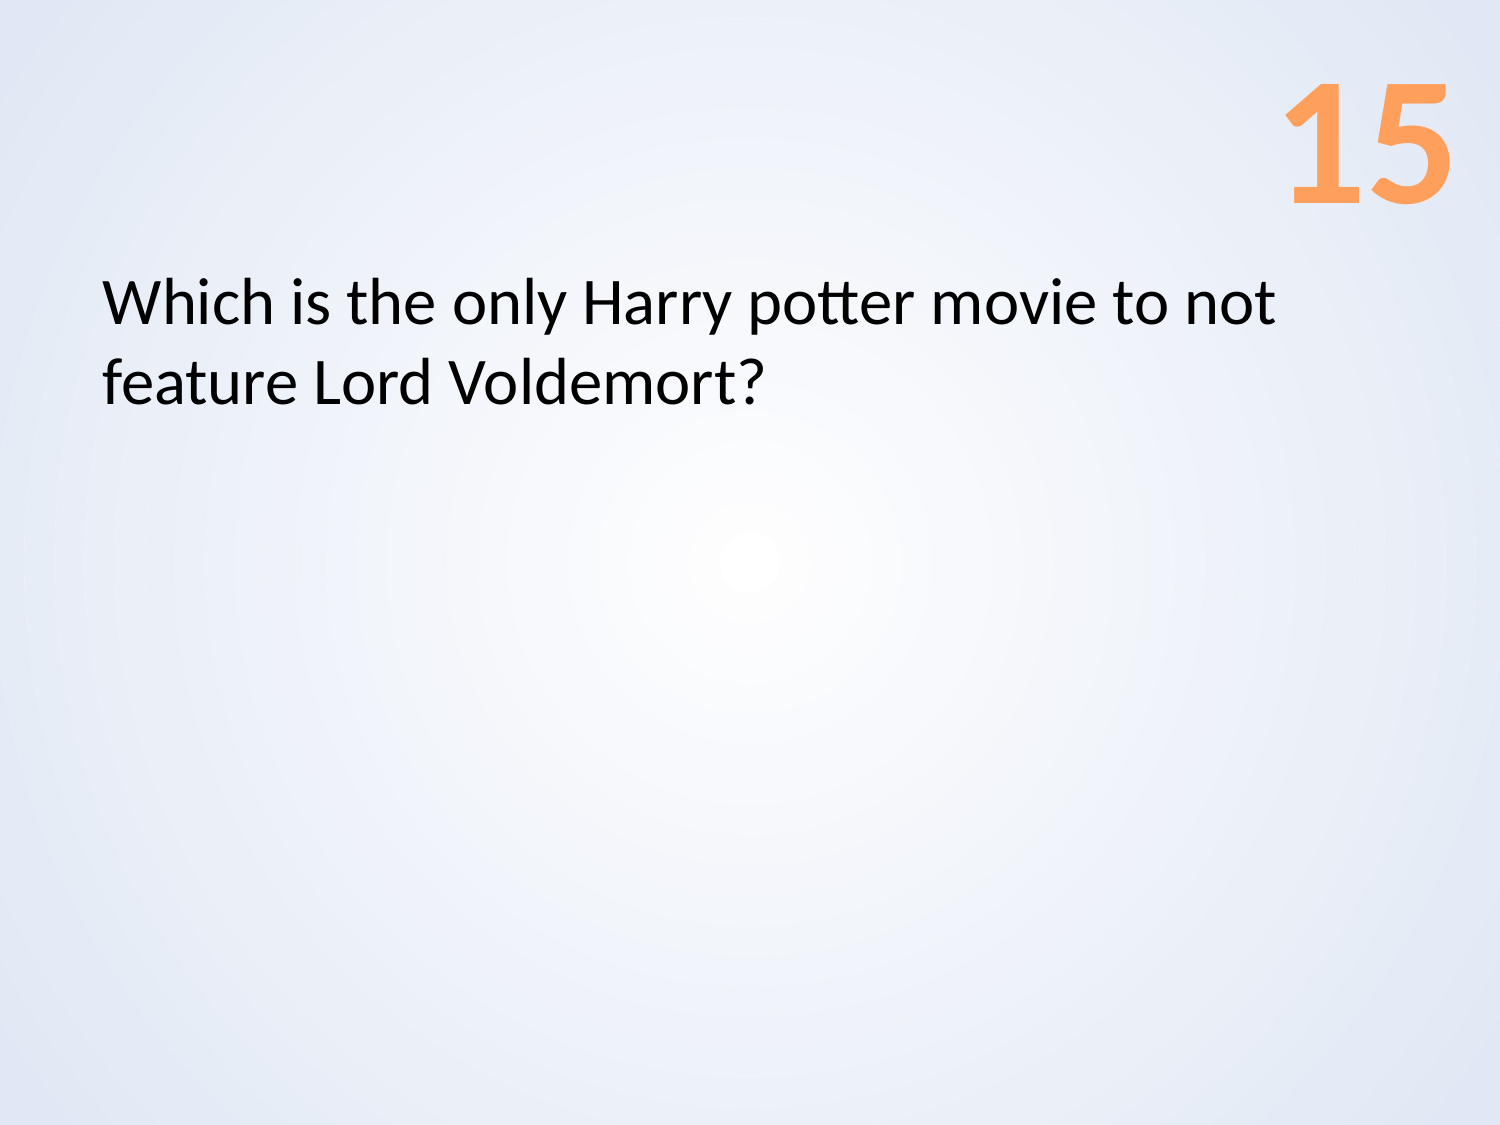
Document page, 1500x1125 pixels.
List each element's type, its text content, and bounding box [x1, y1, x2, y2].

list Which is the only Harry potter movie to not feature Lord Voldemort? [87, 249, 1438, 993]
slide_number 15 [1125, 99, 1475, 160]
